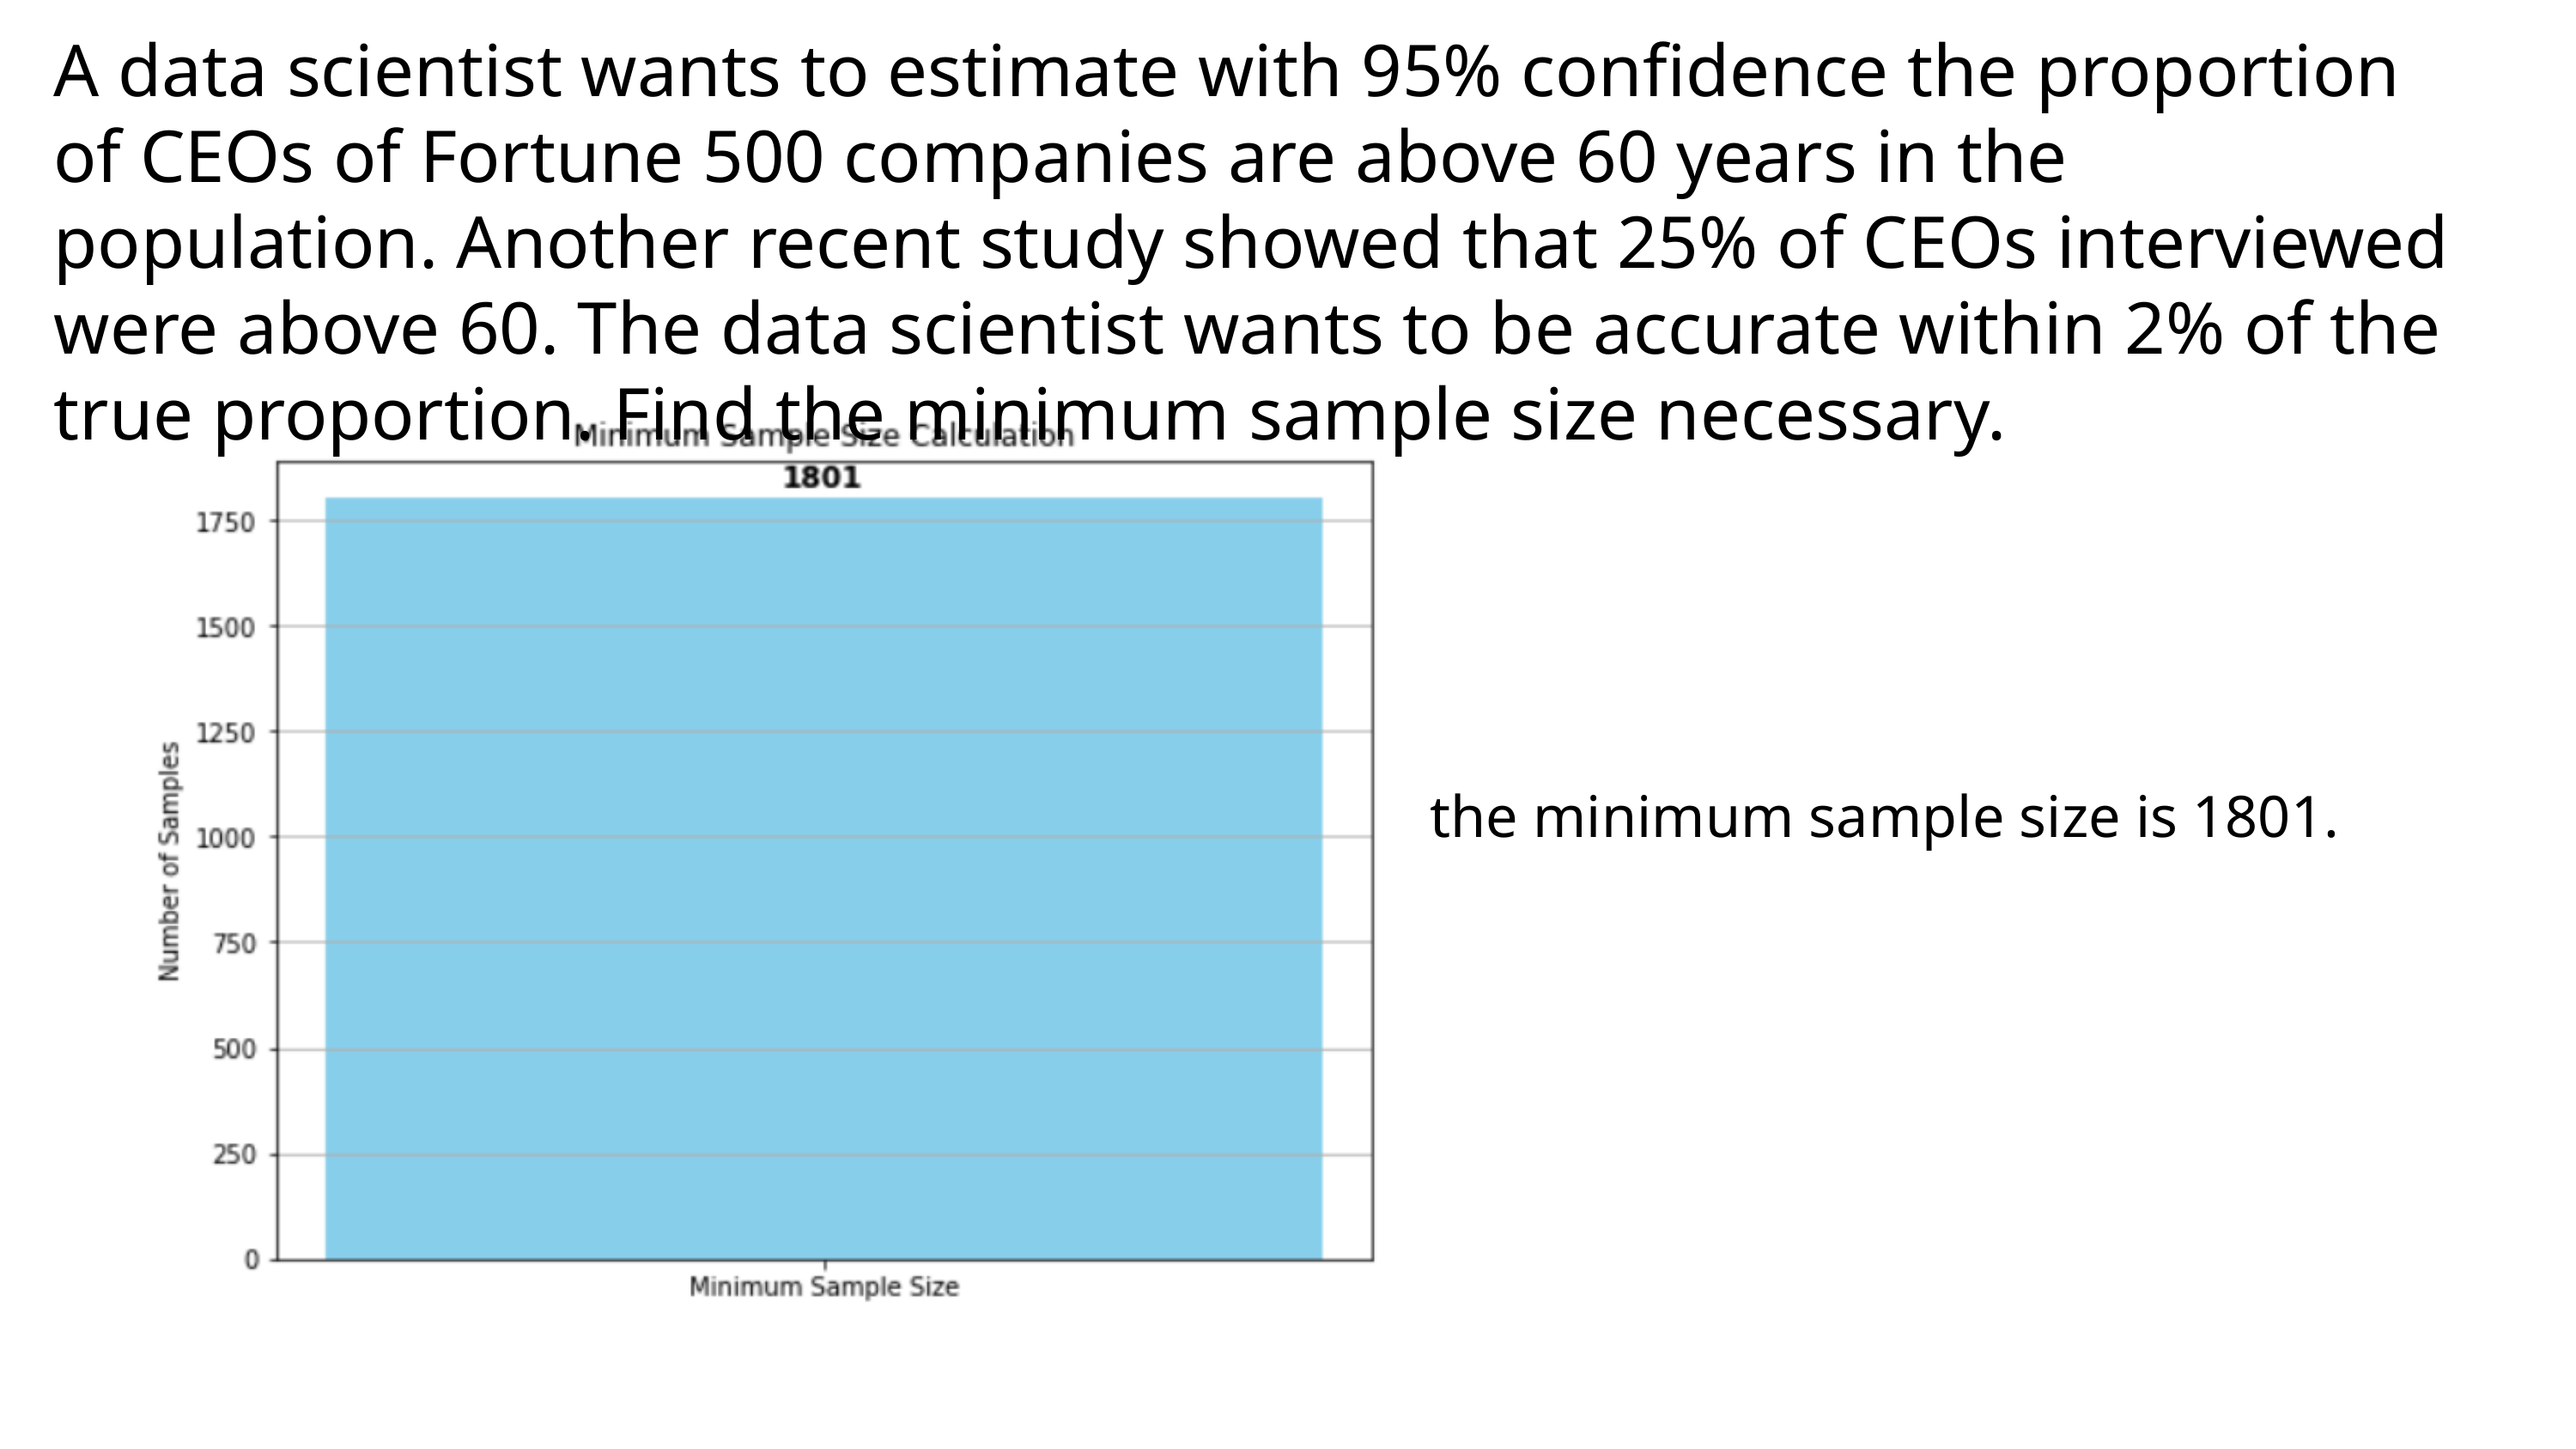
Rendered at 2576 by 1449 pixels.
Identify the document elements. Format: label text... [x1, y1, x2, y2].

text_box the minimum sample size is 1801. [1430, 779, 2432, 849]
text_box [144, 454, 1389, 1304]
text_box A data scientist wants to estimate with 95% confidence the proportion of CEOs of Fortune 500 companies are above 60 years in the population. Another recent study showed that 25% of CEOs interviewed were above 60. The data scientist wants to be accurate within 2% of the true proportion. Find the minimum sample size necessary. [53, 24, 2462, 454]
